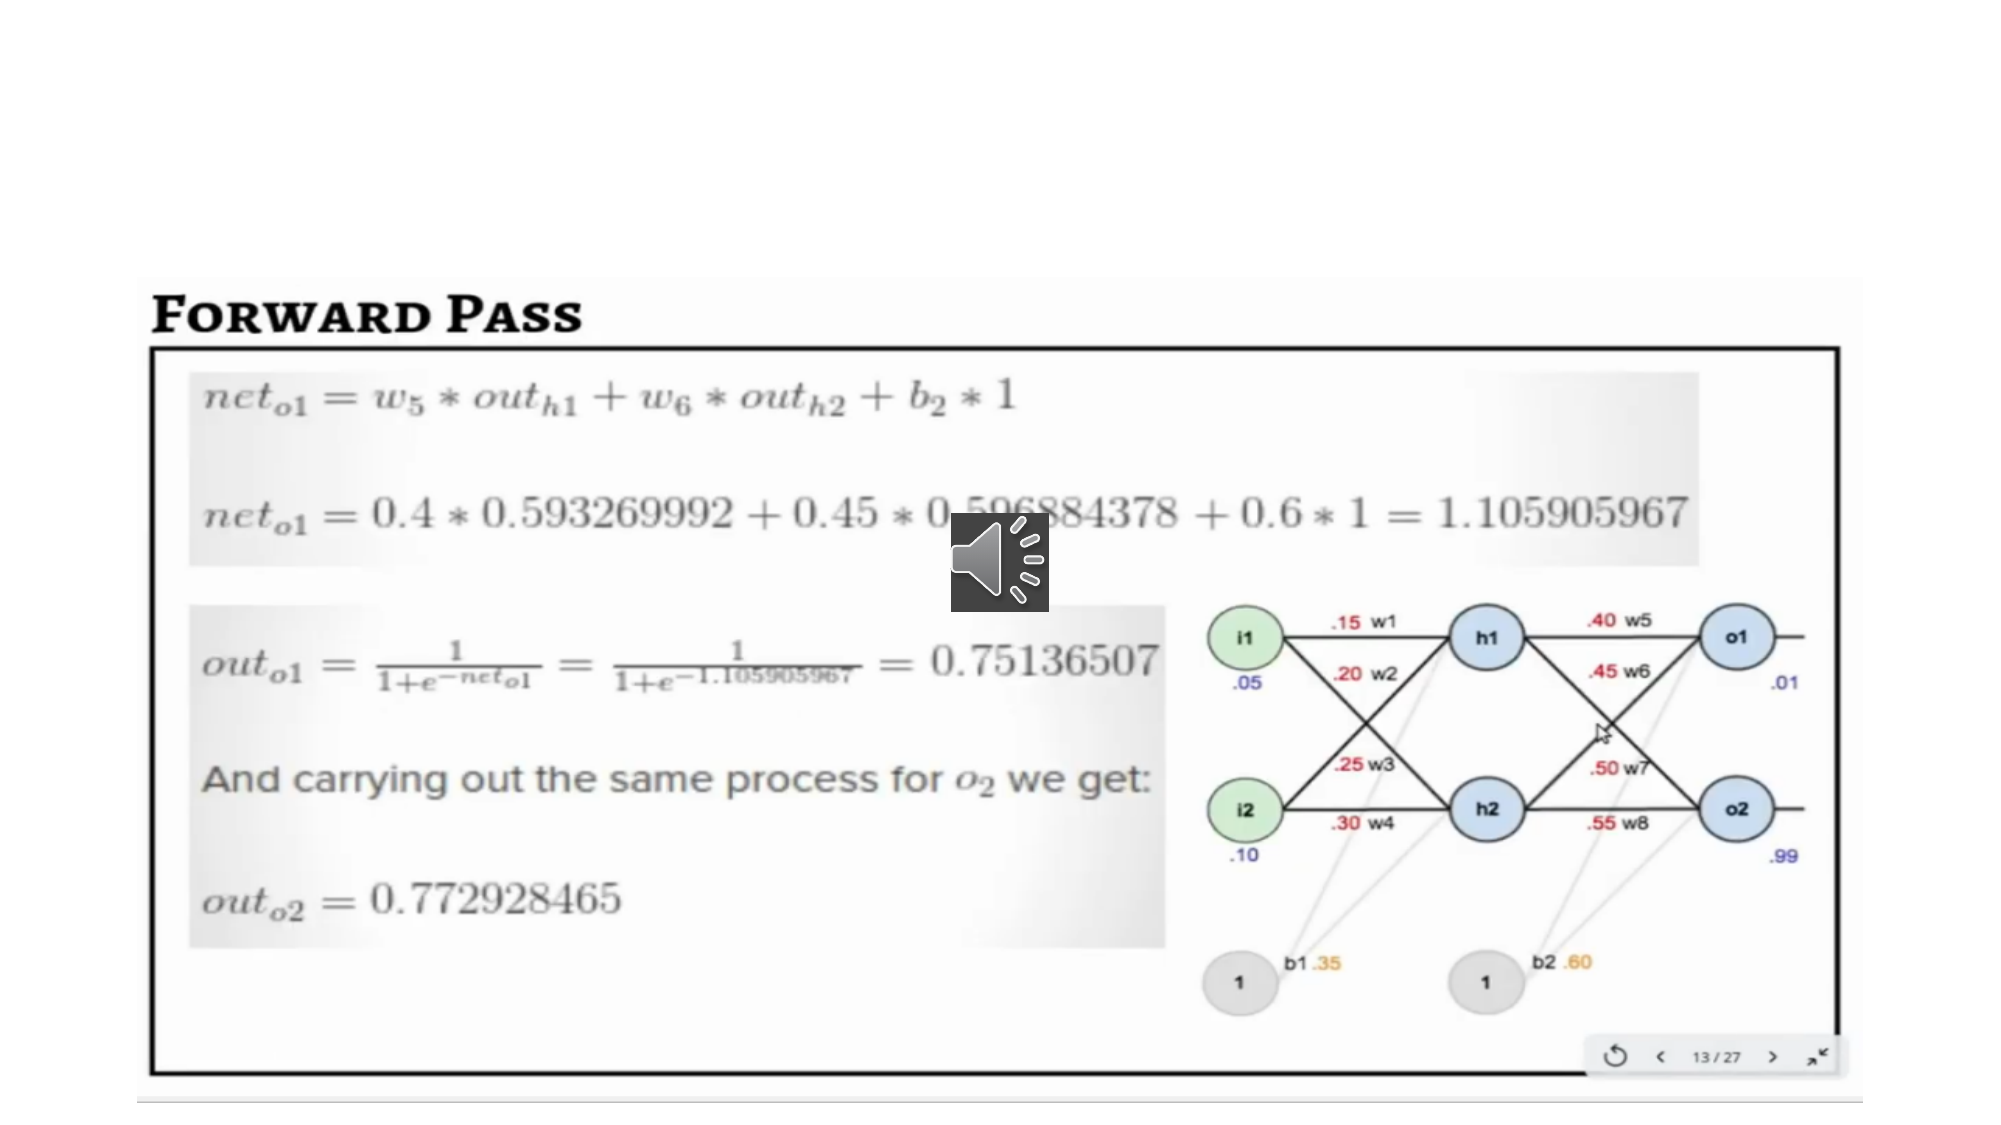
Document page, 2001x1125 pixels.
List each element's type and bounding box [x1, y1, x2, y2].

picture [949, 512, 1050, 613]
list [137, 277, 1863, 1103]
